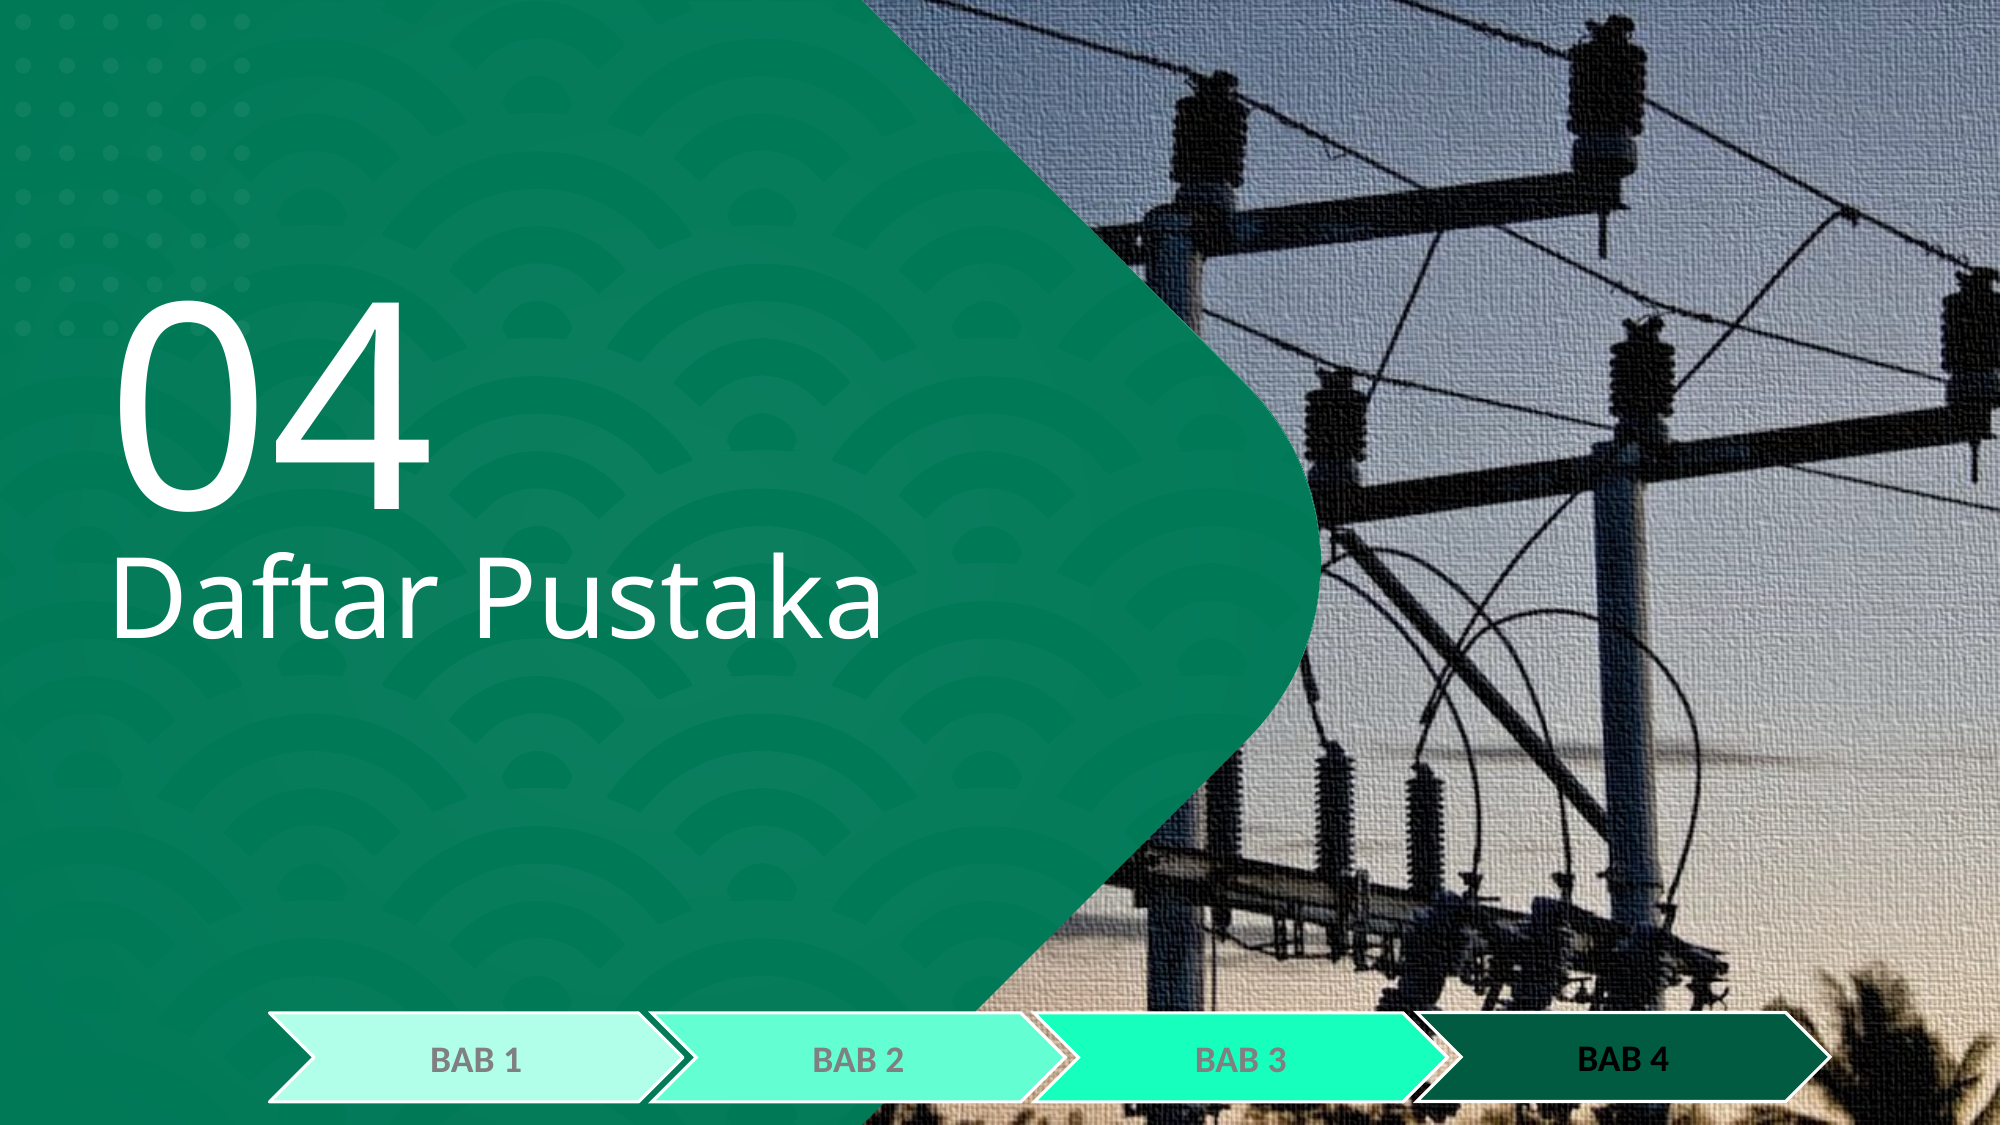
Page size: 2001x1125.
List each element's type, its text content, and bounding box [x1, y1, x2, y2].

text_box BAB 2 [648, 1011, 778, 1104]
list 04 [106, 260, 490, 578]
text_box BAB 1 [269, 1012, 683, 1102]
title Daftar Pustaka [106, 524, 778, 661]
picture [778, 0, 2000, 1125]
